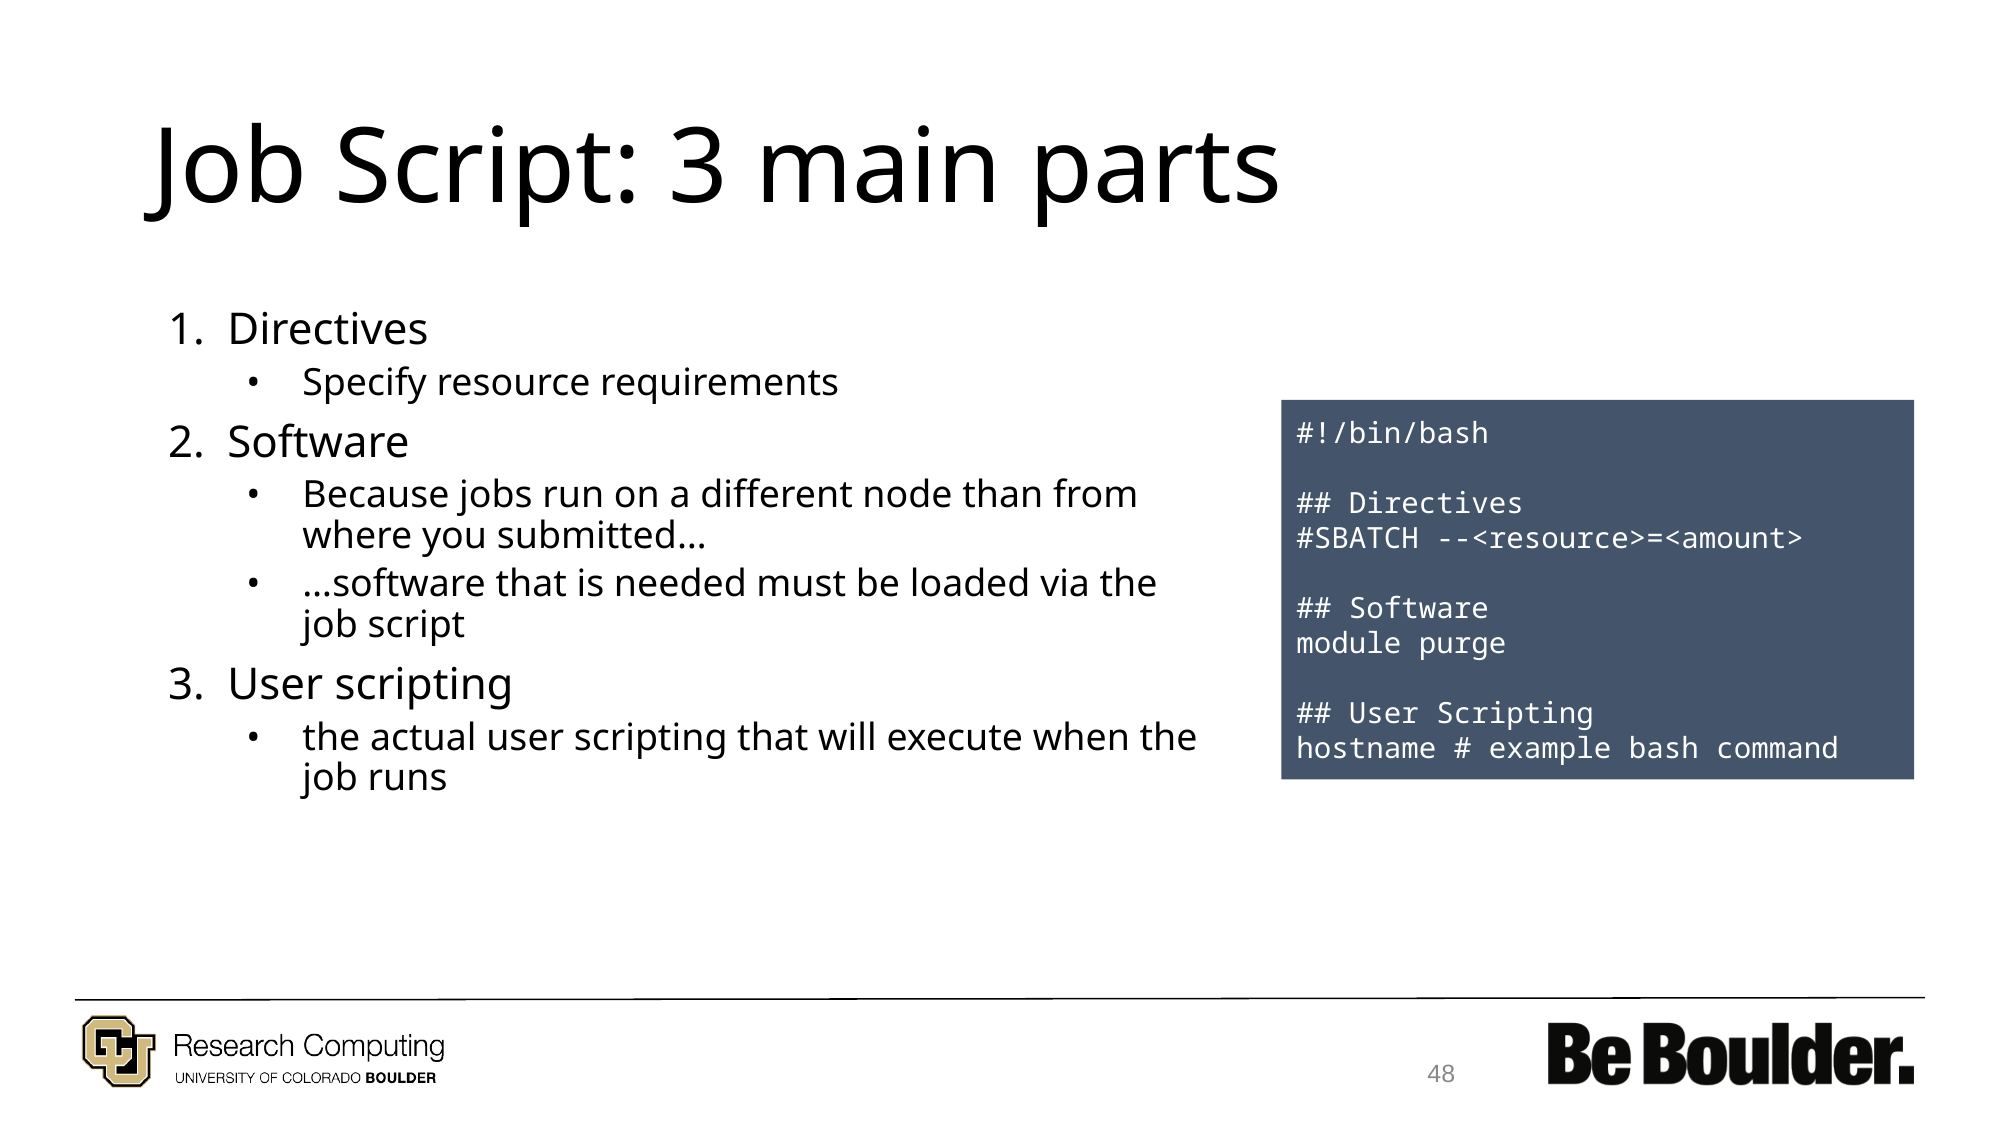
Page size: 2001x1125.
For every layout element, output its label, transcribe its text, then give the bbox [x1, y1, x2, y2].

slide_number 48 [1412, 1042, 1525, 1103]
text_box #!/bin/bash ## Directives #SBATCH --<resource>=<amount> ## Software module purge ## User Scripting hostname # example bash command [1281, 399, 1915, 780]
picture [1524, 1015, 1938, 1088]
list Directives Specify resource requirements Software Because jobs run on a different node than from where you submitted… …software that is needed must be loaded via the job script User scripting the actual user scripting that will execute when the job runs [137, 299, 1221, 983]
title Job Script: 3 main parts [137, 59, 1863, 278]
picture [81, 1015, 444, 1088]
